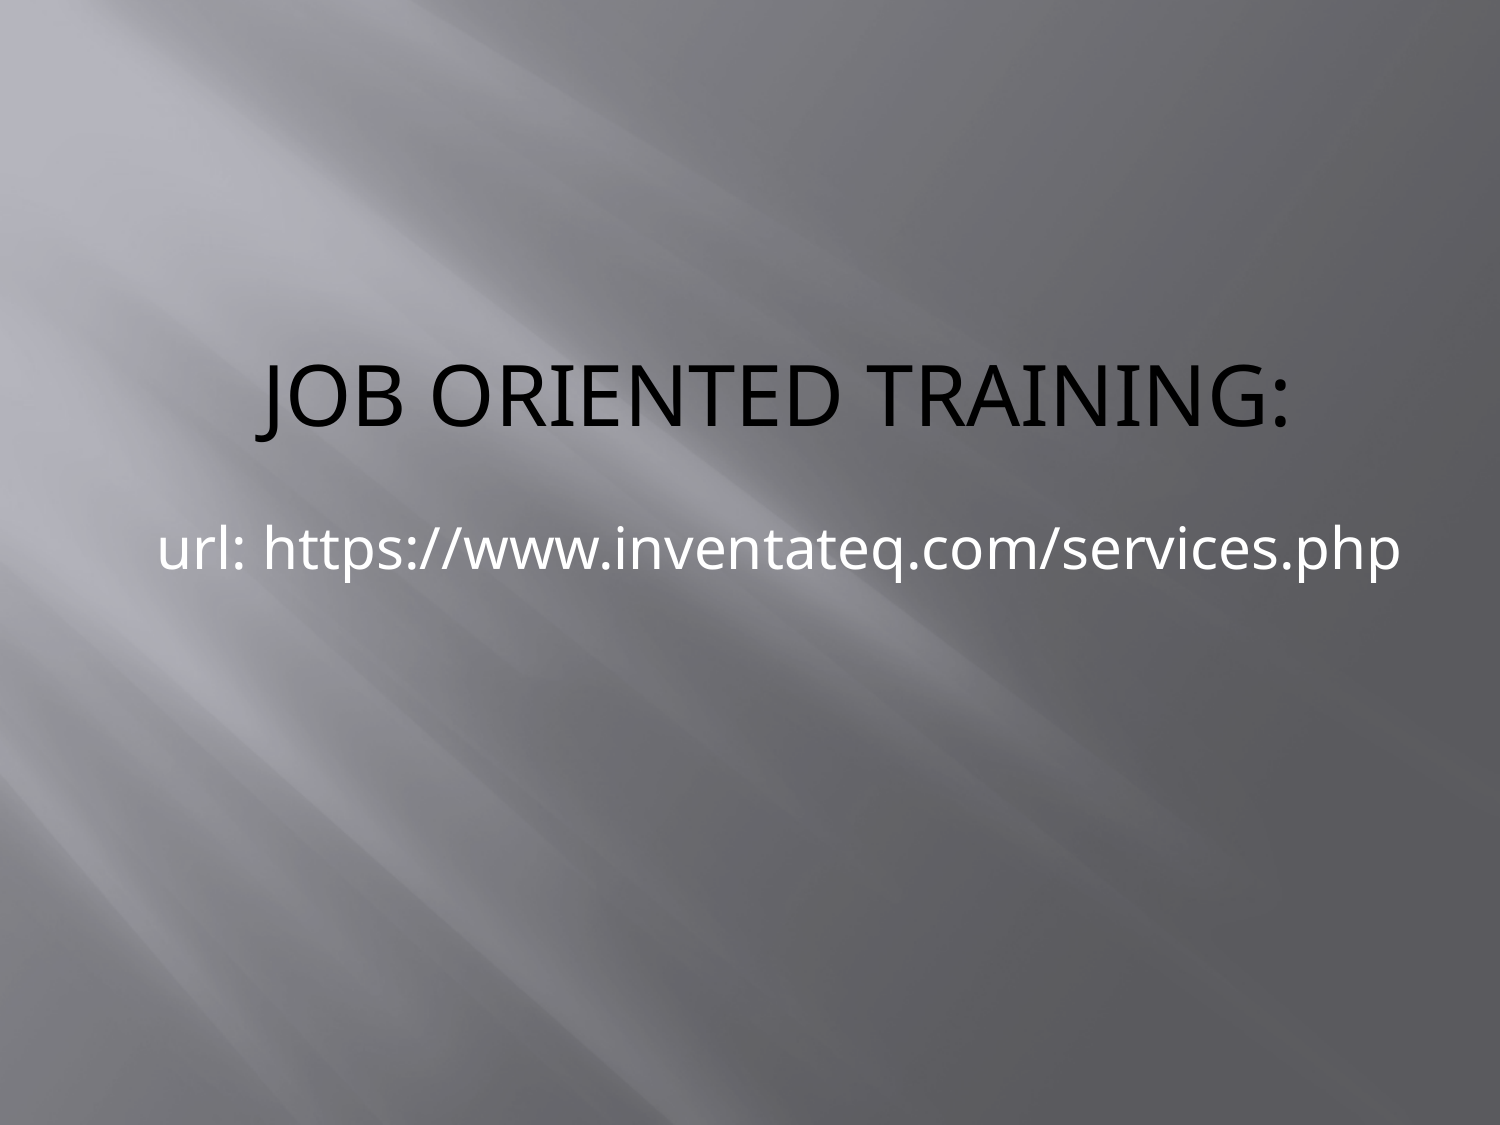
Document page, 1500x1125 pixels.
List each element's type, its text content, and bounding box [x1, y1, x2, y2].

title JOB ORIENTED TRAINING: [194, 338, 1361, 503]
subtitle url: https://www.inventateq.com/services.php [88, 503, 1471, 776]
